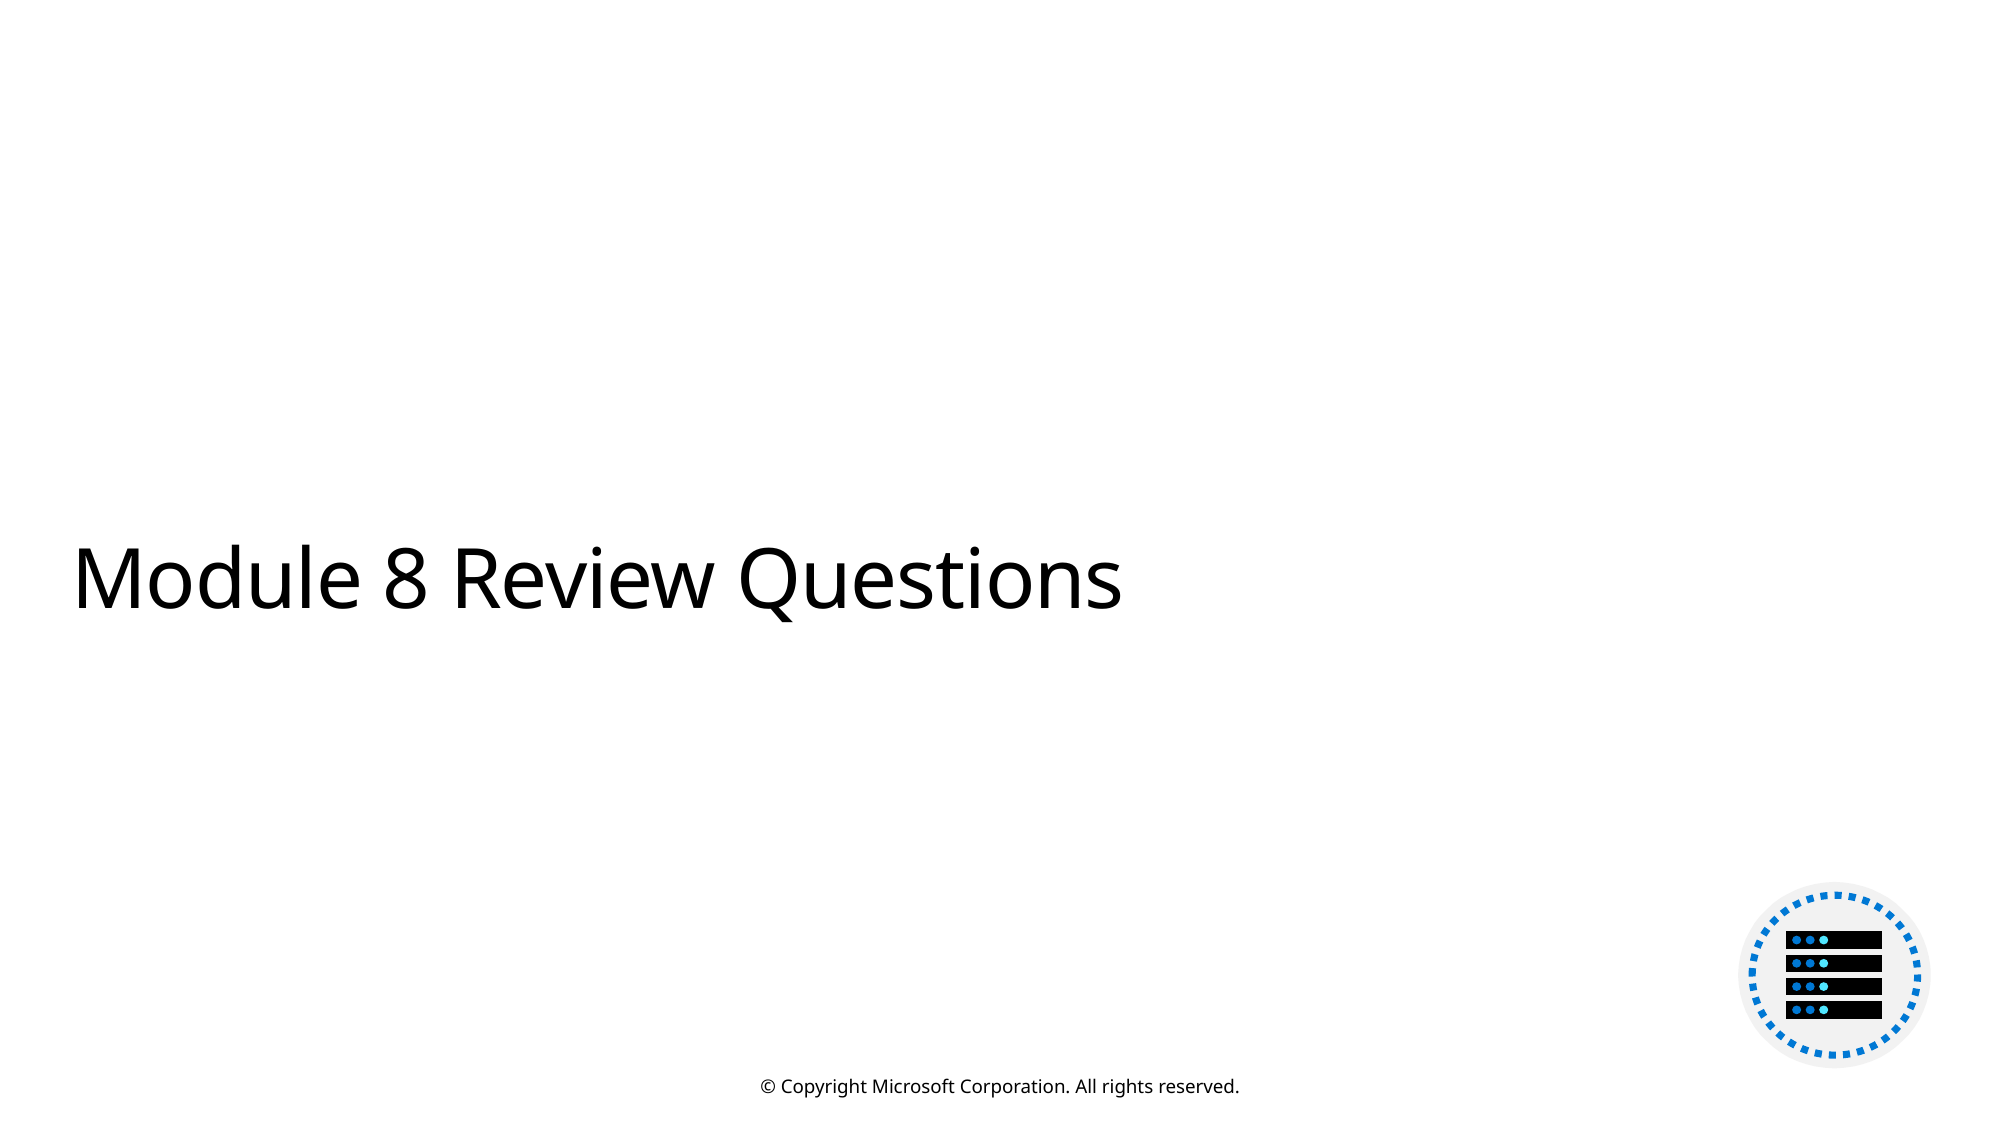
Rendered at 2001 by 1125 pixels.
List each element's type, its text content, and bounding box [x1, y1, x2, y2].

title Module 8 Review Questions [71, 521, 278, 673]
list [278, 496, 1818, 713]
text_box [1737, 881, 1932, 1069]
